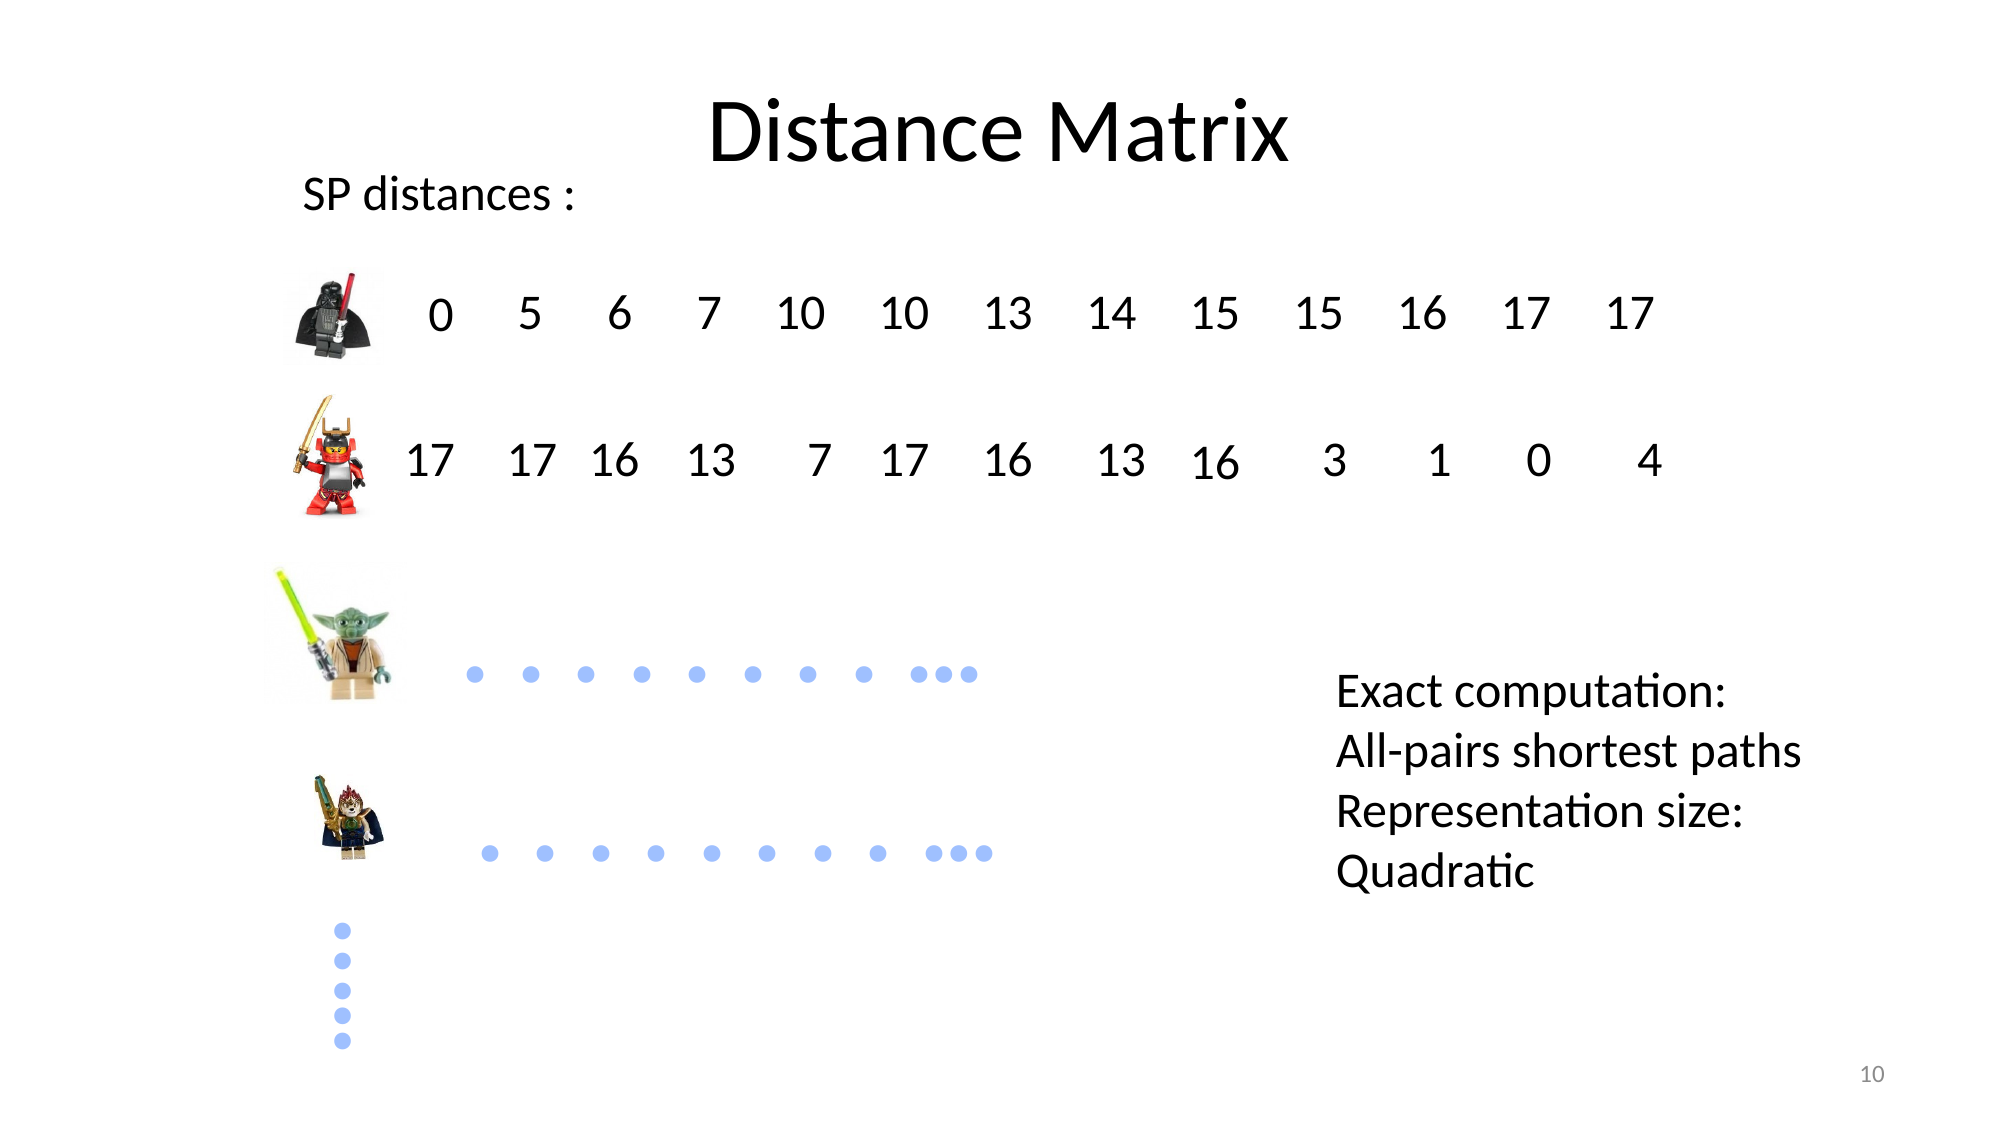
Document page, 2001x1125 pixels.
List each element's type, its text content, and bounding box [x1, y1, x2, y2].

text_box . . . . . . . . … [445, 562, 1000, 713]
picture [263, 394, 403, 521]
text_box 17 [491, 419, 573, 495]
text_box ..… [304, 901, 455, 1072]
picture [264, 562, 407, 705]
text_box 0 [1500, 419, 1567, 495]
text_box 1 [1400, 419, 1467, 495]
text_box 16 [967, 419, 1048, 495]
text_box 17 [864, 419, 945, 495]
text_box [401, 272, 1671, 351]
text_box 4 [1611, 419, 1678, 495]
text_box Exact computation: All-pairs shortest paths Representation size: Quadratic [1321, 649, 1818, 905]
text_box 3 [1295, 419, 1362, 495]
text_box 7 [781, 419, 848, 495]
slide_number 10 [1433, 1042, 1900, 1103]
picture [283, 267, 384, 366]
picture [313, 774, 384, 860]
text_box . . . . . . . . … [460, 741, 1015, 892]
text_box 13 [1080, 419, 1161, 495]
text_box 16 [574, 419, 655, 495]
title Distance Matrix [324, 30, 1675, 218]
text_box 17 [407, 419, 470, 495]
text_box 13 [670, 419, 751, 495]
text_box 16 [1174, 422, 1256, 497]
